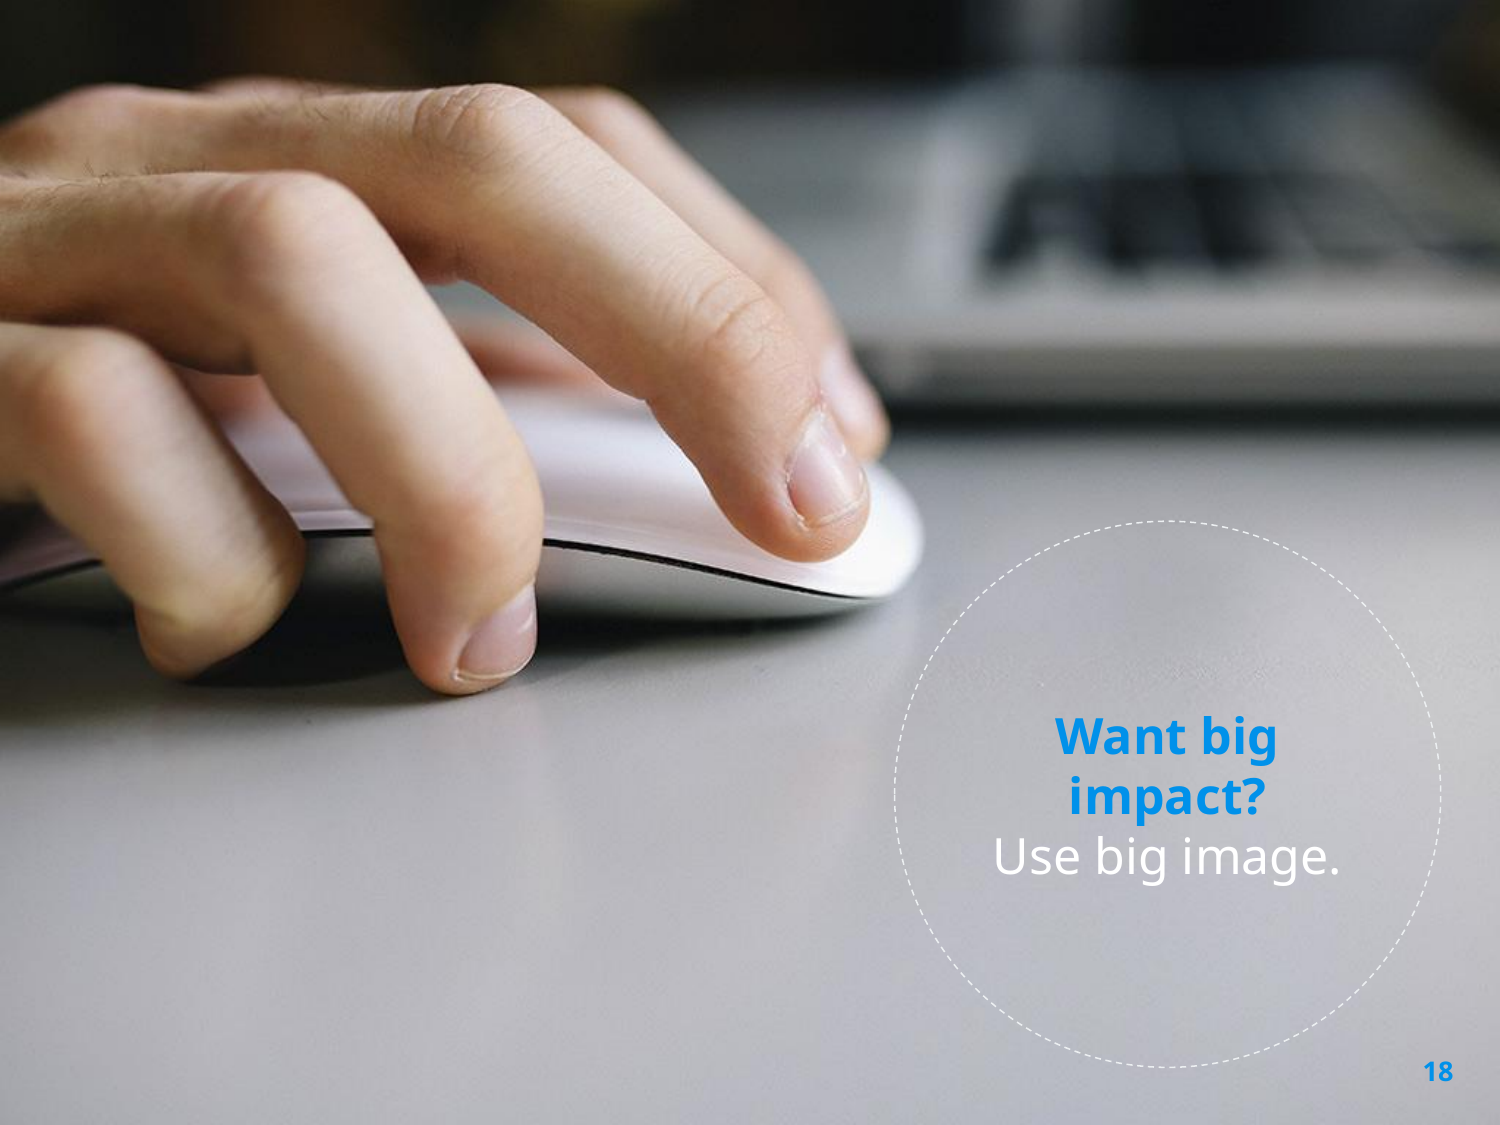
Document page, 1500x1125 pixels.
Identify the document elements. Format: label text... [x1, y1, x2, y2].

slide_number 18 [1378, 1038, 1469, 1125]
text_box Want big impact? Use big image. [894, 521, 1441, 1068]
picture [0, 0, 1500, 1125]
